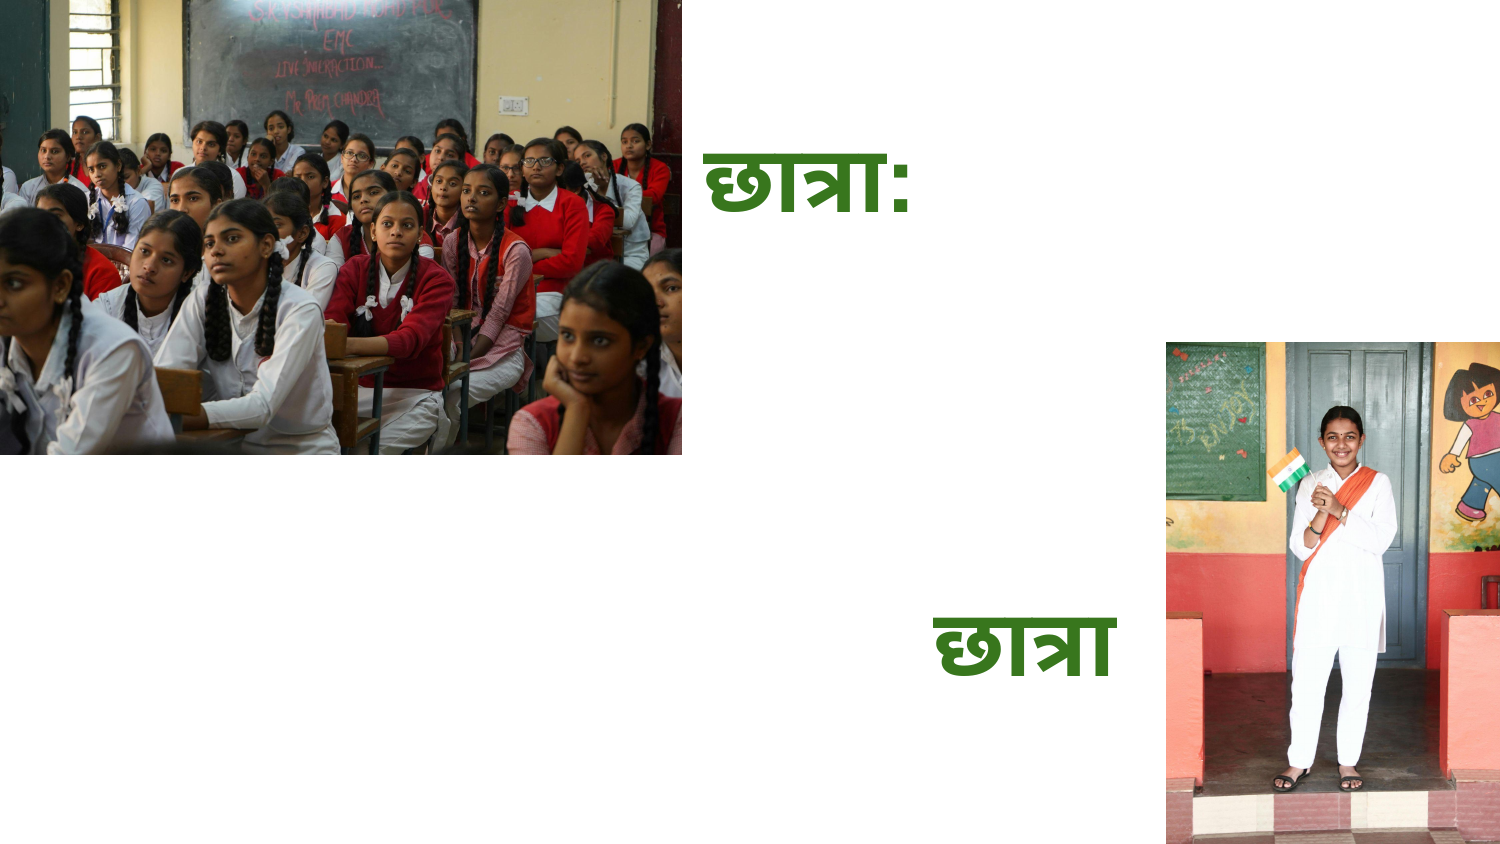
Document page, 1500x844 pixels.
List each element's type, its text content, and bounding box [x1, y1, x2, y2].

text_box छात्रा [908, 567, 1160, 711]
picture [0, 0, 682, 455]
text_box छात्रा: [685, 103, 939, 246]
picture [1165, 342, 1500, 844]
